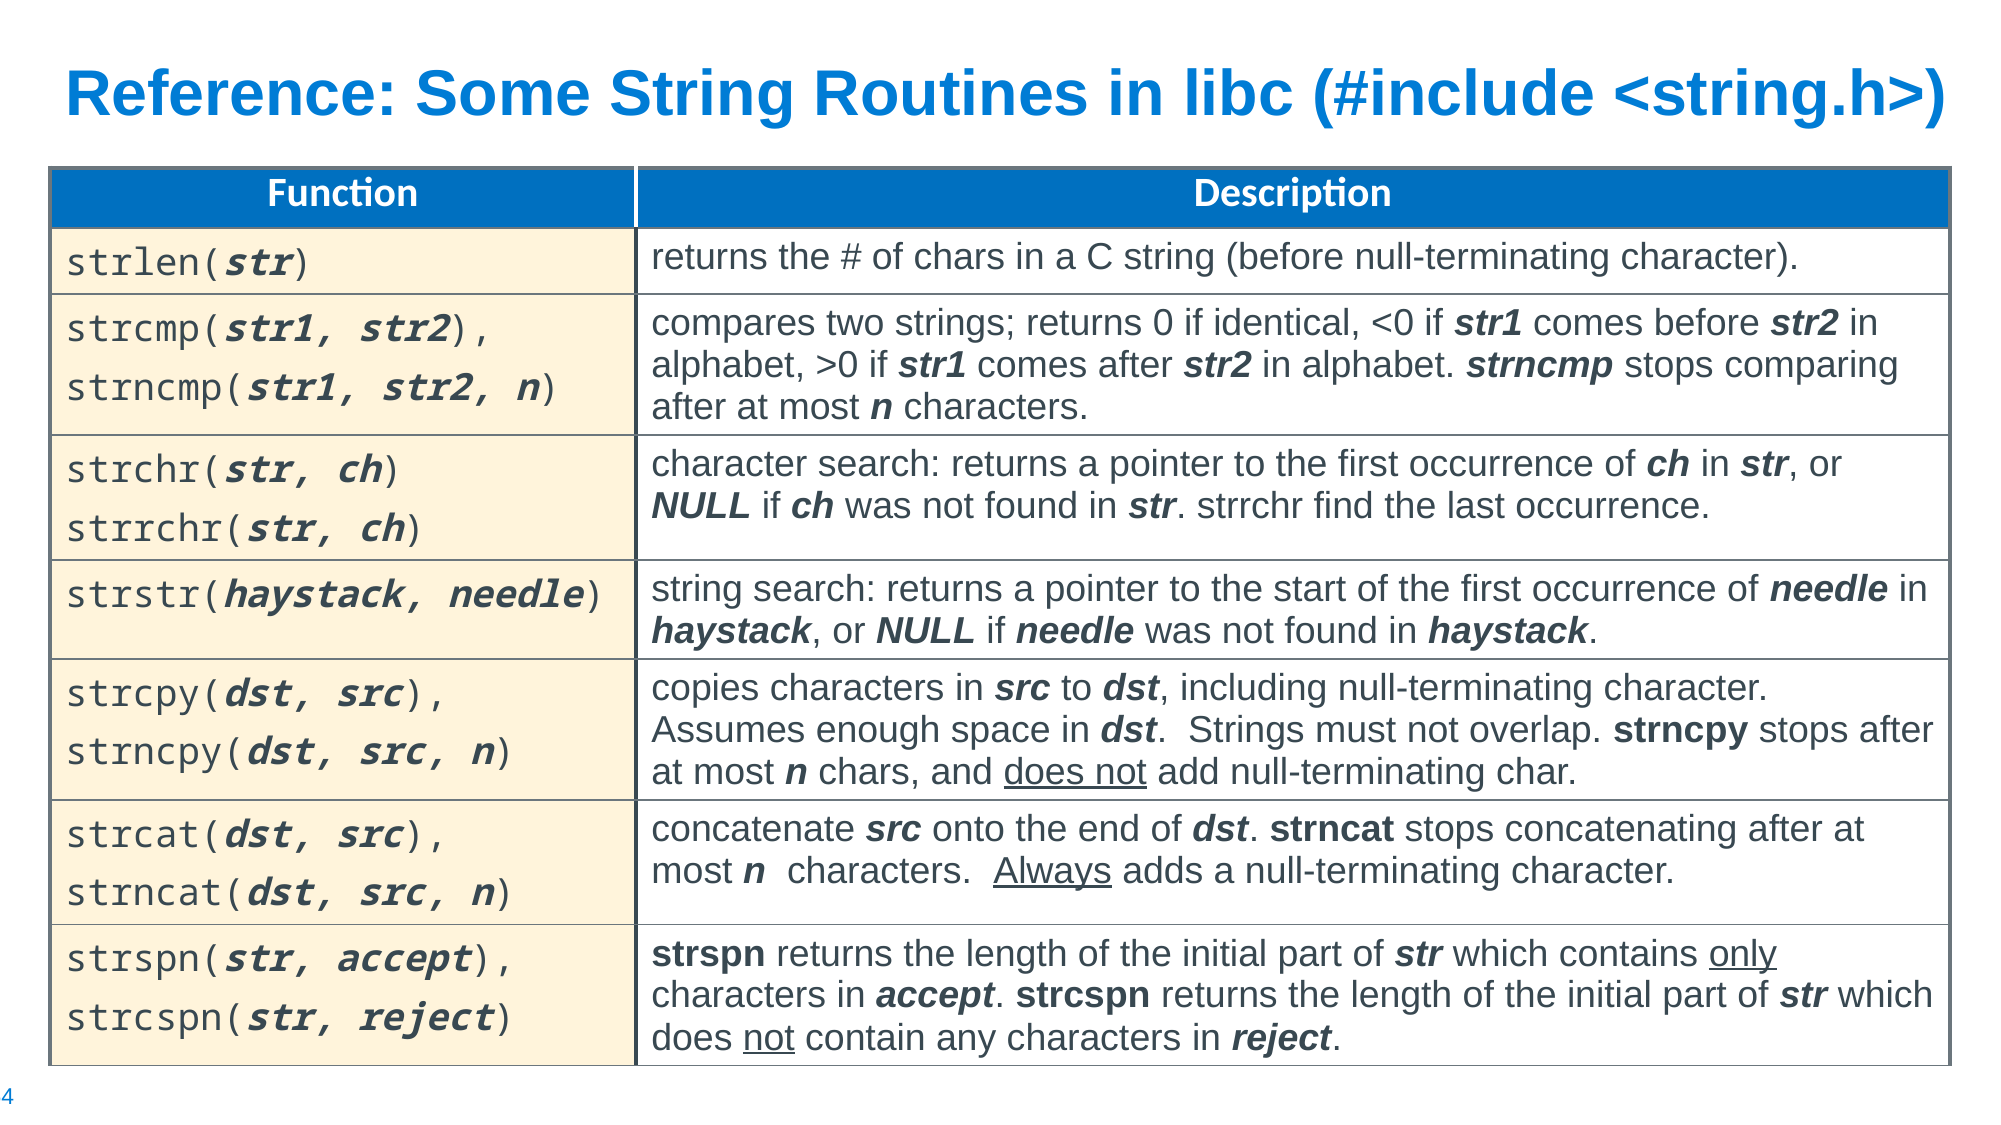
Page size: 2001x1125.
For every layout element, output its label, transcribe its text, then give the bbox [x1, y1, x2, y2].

table_header Function [52, 170, 634, 227]
table_cell strspn(str, accept), strcspn(str, reject) [52, 925, 634, 1065]
title Reference: Some String Routines in libc (#include <string.h>) [50, 19, 1983, 137]
table_cell strcpy(dst, src), strncpy(dst, src, n) [52, 660, 634, 799]
table_cell strcmp(str1, str2), strncmp(str1, str2, n) [52, 295, 634, 434]
table_cell strstr(haystack, needle) [52, 561, 634, 658]
table_cell strchr(str, ch) strrchr(str, ch) [52, 436, 634, 559]
table_cell strcat(dst, src), strncat(dst, src, n) [52, 801, 634, 924]
table_cell compares two strings; returns 0 if identical, <0 if str1 comes before str2 in alphabet, >0 if str1 comes after str2 in alphabet. strncmp stops comparing after at most n characters. [638, 295, 1948, 434]
table_cell copies characters in src to dst, including null-terminating character. Assumes enough space in dst. Strings must not overlap. strncpy stops after at most n chars, and does not add null-terminating char. [638, 660, 1948, 799]
table_cell strspn returns the length of the initial part of str which contains only characters in accept. strcspn returns the length of the initial part of str which does not contain any characters in reject. [638, 925, 1948, 1065]
table_cell character search: returns a pointer to the first occurrence of ch in str, or NULL if ch was not found in str. strrchr find the last occurrence. [638, 436, 1948, 559]
table_cell returns the # of chars in a C string (before null-terminating character). [638, 229, 1948, 293]
table_cell strlen(str) [52, 229, 634, 293]
table_header Description [638, 170, 1948, 227]
table_cell string search: returns a pointer to the start of the first occurrence of needle in haystack, or NULL if needle was not found in haystack. [638, 561, 1948, 658]
table_cell concatenate src onto the end of dst. strncat stops concatenating after at most n characters. Always adds a null-terminating character. [638, 801, 1948, 924]
